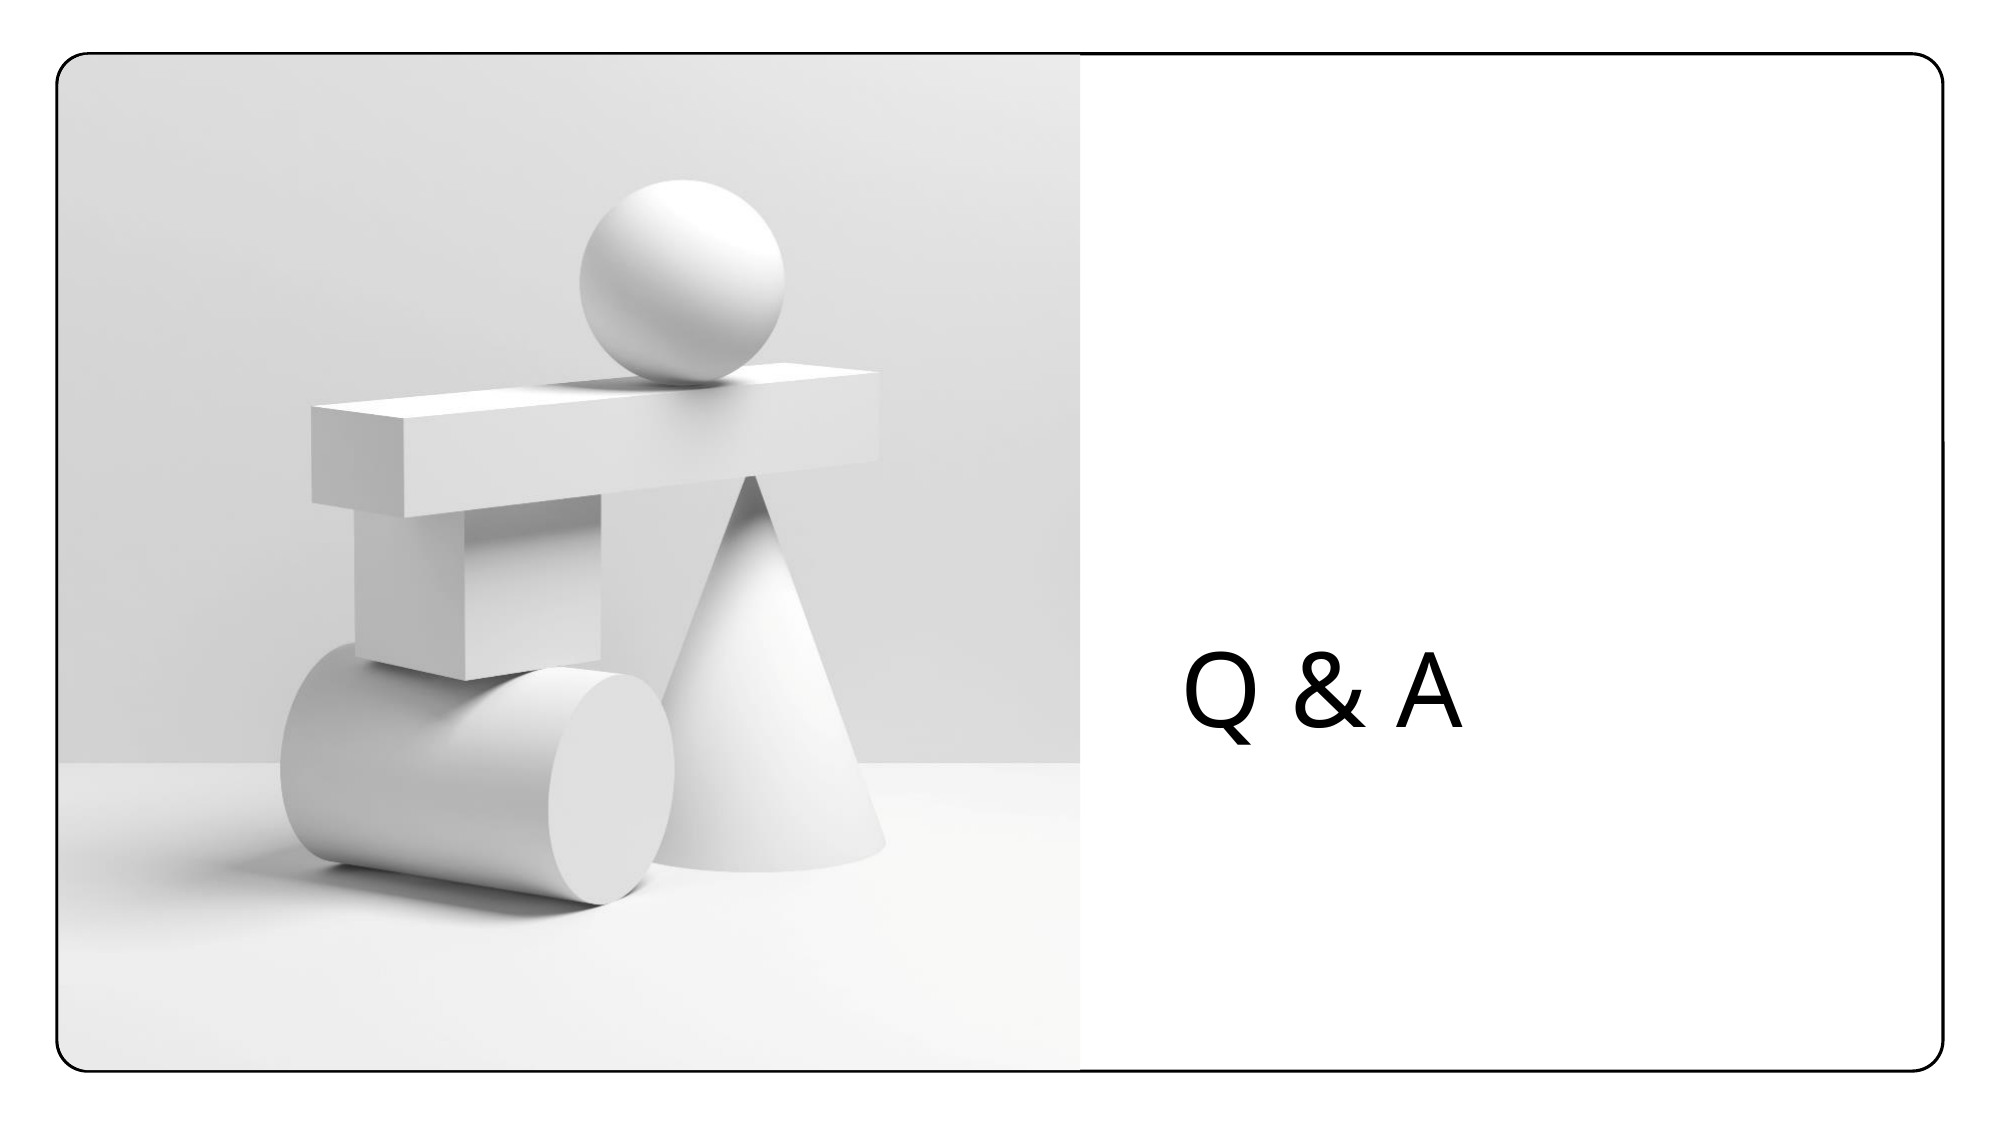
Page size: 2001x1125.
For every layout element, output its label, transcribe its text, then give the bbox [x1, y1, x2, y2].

picture [58, 54, 1081, 1071]
title Q & A [1165, 148, 1858, 756]
